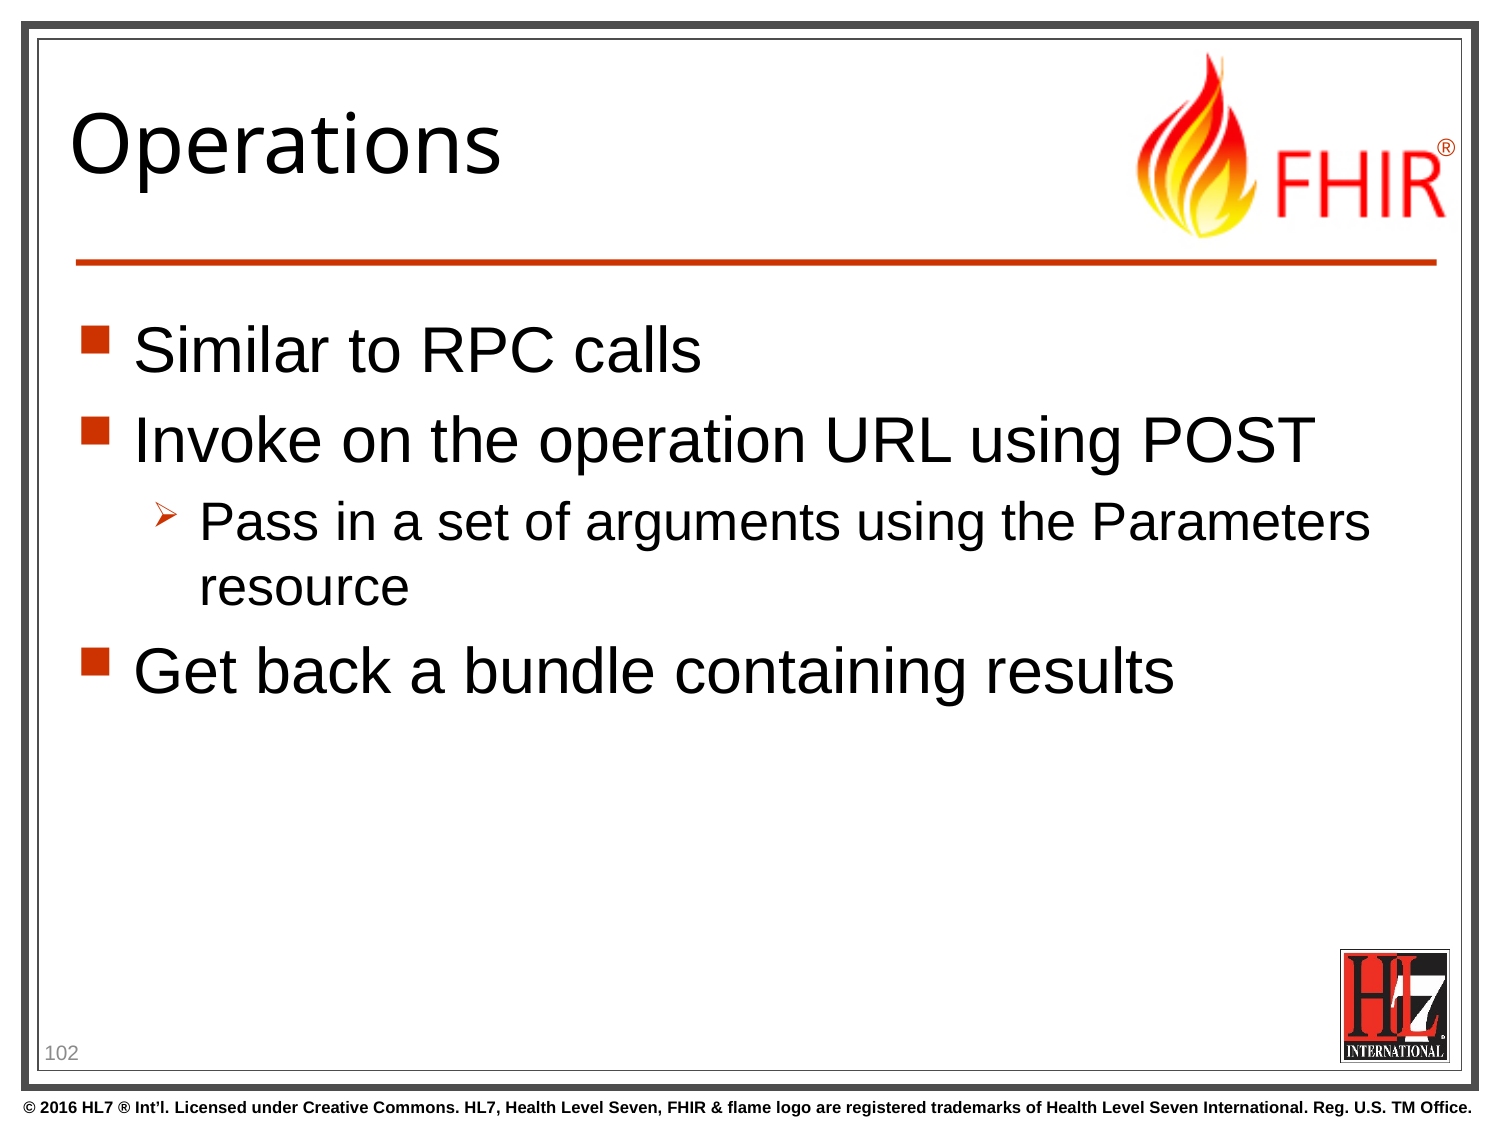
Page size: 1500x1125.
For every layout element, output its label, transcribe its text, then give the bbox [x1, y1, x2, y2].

picture [1124, 42, 1458, 249]
slide_number 102 [29, 1034, 148, 1071]
title Operations [53, 54, 1128, 244]
picture [1340, 949, 1450, 1063]
list Similar to RPC calls Invoke on the operation URL using POST Pass in a set of arguments using the Parameters resource Get back a bundle containing results [62, 299, 1438, 1059]
